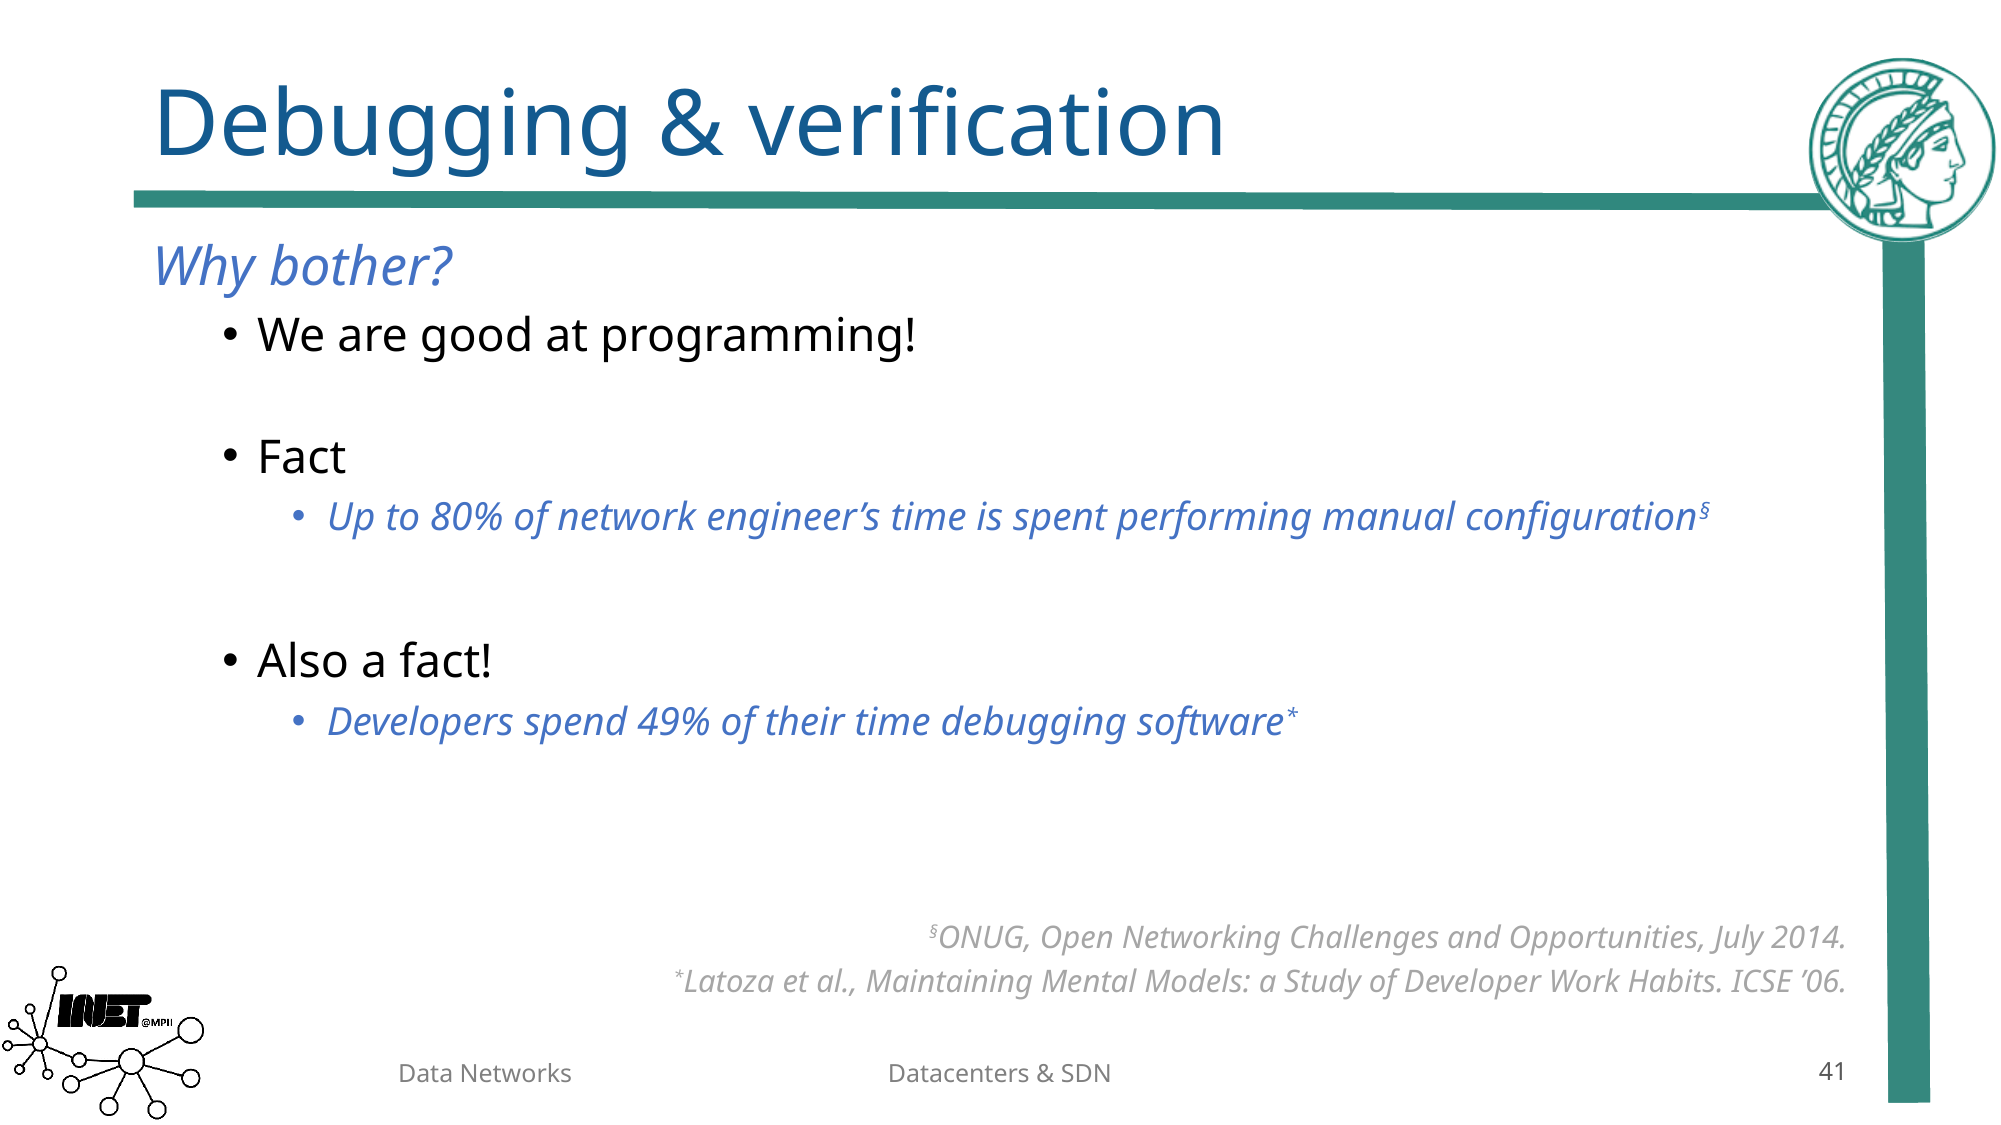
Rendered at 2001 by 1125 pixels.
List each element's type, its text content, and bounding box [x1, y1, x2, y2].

picture [1, 964, 204, 1120]
footer Datacenters & SDN [662, 1042, 1338, 1103]
slide_number 41 [1412, 1042, 1863, 1103]
list Why bother? We are good at programming! Fact Up to 80% of network engineer’s time is spent performing manual configuration§ Also a fact! Developers spend 49% of their time debugging software* §ONUG, Open Networking Challenges and Opportunities, July 2014. *Latoza et al., Maintaining Mental Models: a Study of Developer Work Habits. ICSE ’06. [137, 223, 1863, 1012]
picture [1817, 57, 1997, 243]
title Debugging & verification [137, 59, 1863, 191]
slide_number Data Networks [137, 1042, 588, 1103]
